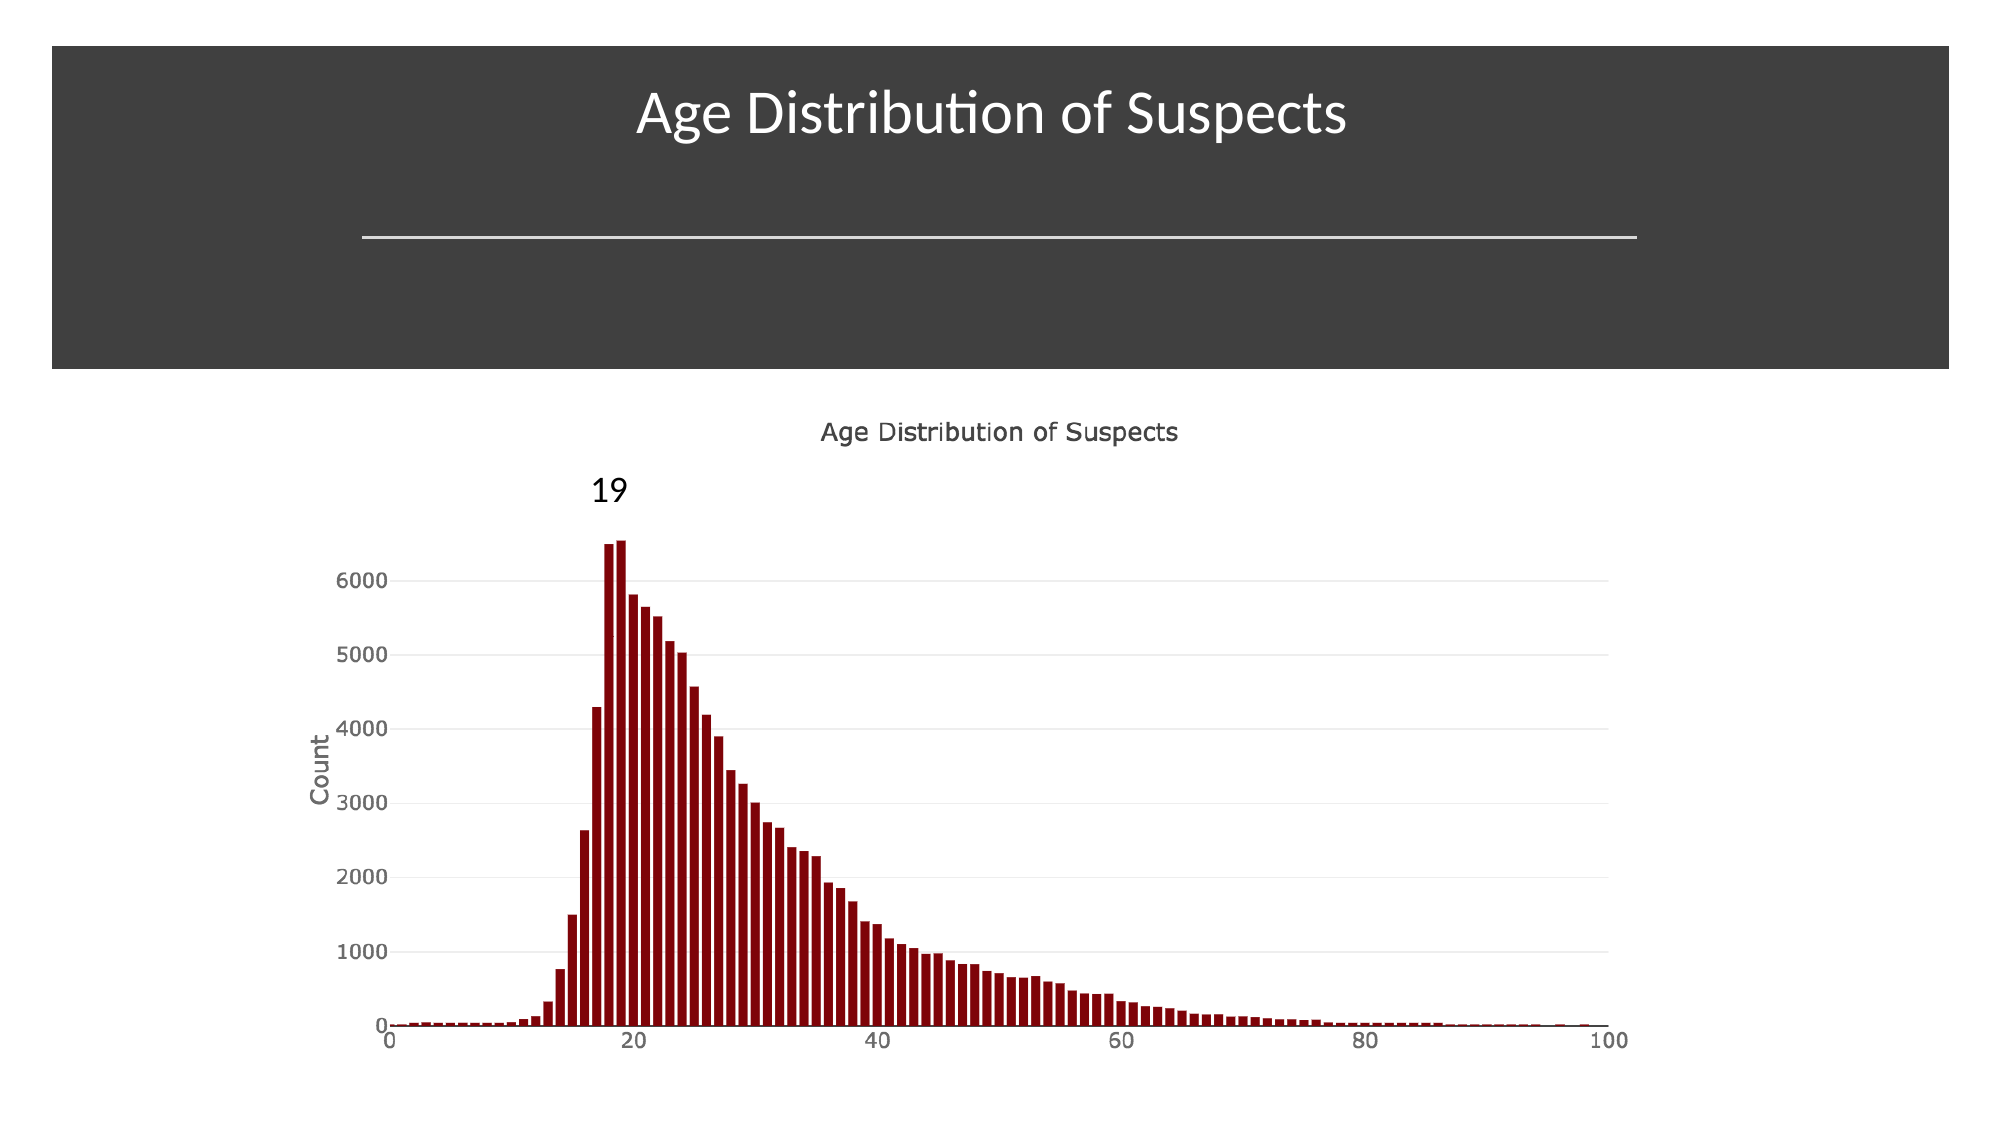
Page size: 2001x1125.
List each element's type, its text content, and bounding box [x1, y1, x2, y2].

text_box [61, 56, 1939, 359]
title Age Distribution of Suspects [86, 76, 1914, 230]
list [297, 411, 1694, 1068]
